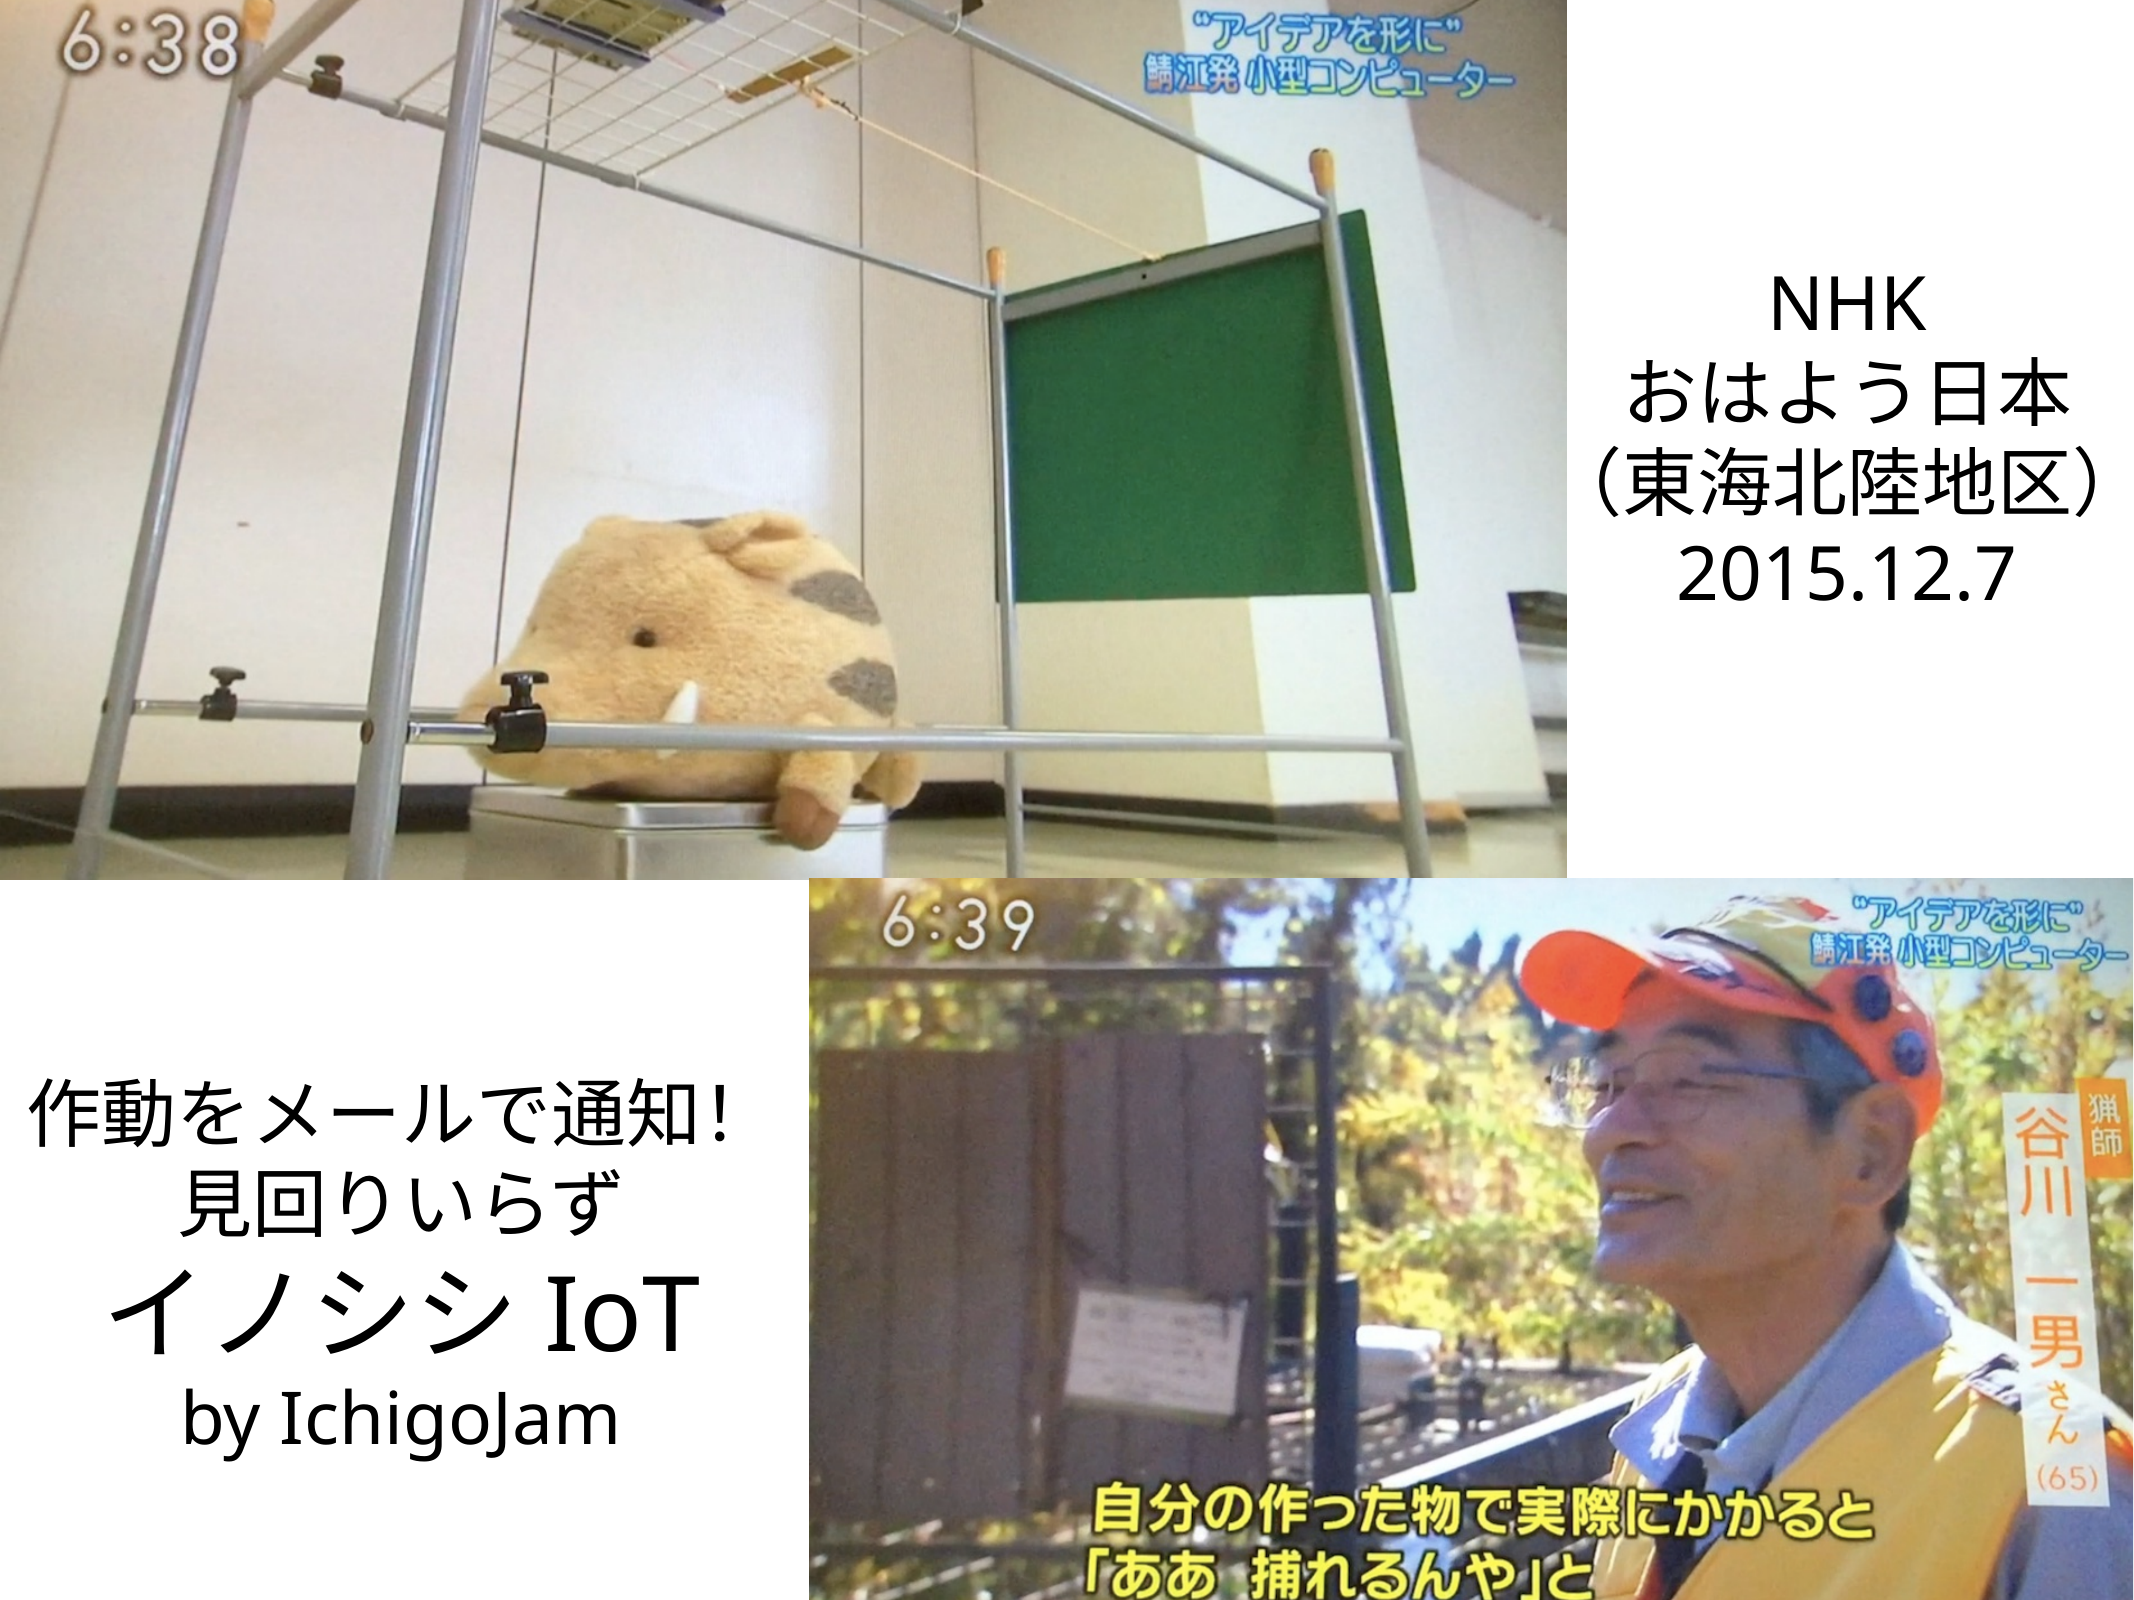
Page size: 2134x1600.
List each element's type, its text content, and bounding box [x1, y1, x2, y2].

text_box NHK おはよう日本 （東海北陸地区） 2015.12.7 [1576, 246, 2134, 624]
text_box 作動をメールで通知！ 見回りいらず イノシシIoT by IchigoJam [17, 1058, 785, 1468]
picture [0, 0, 2134, 1600]
